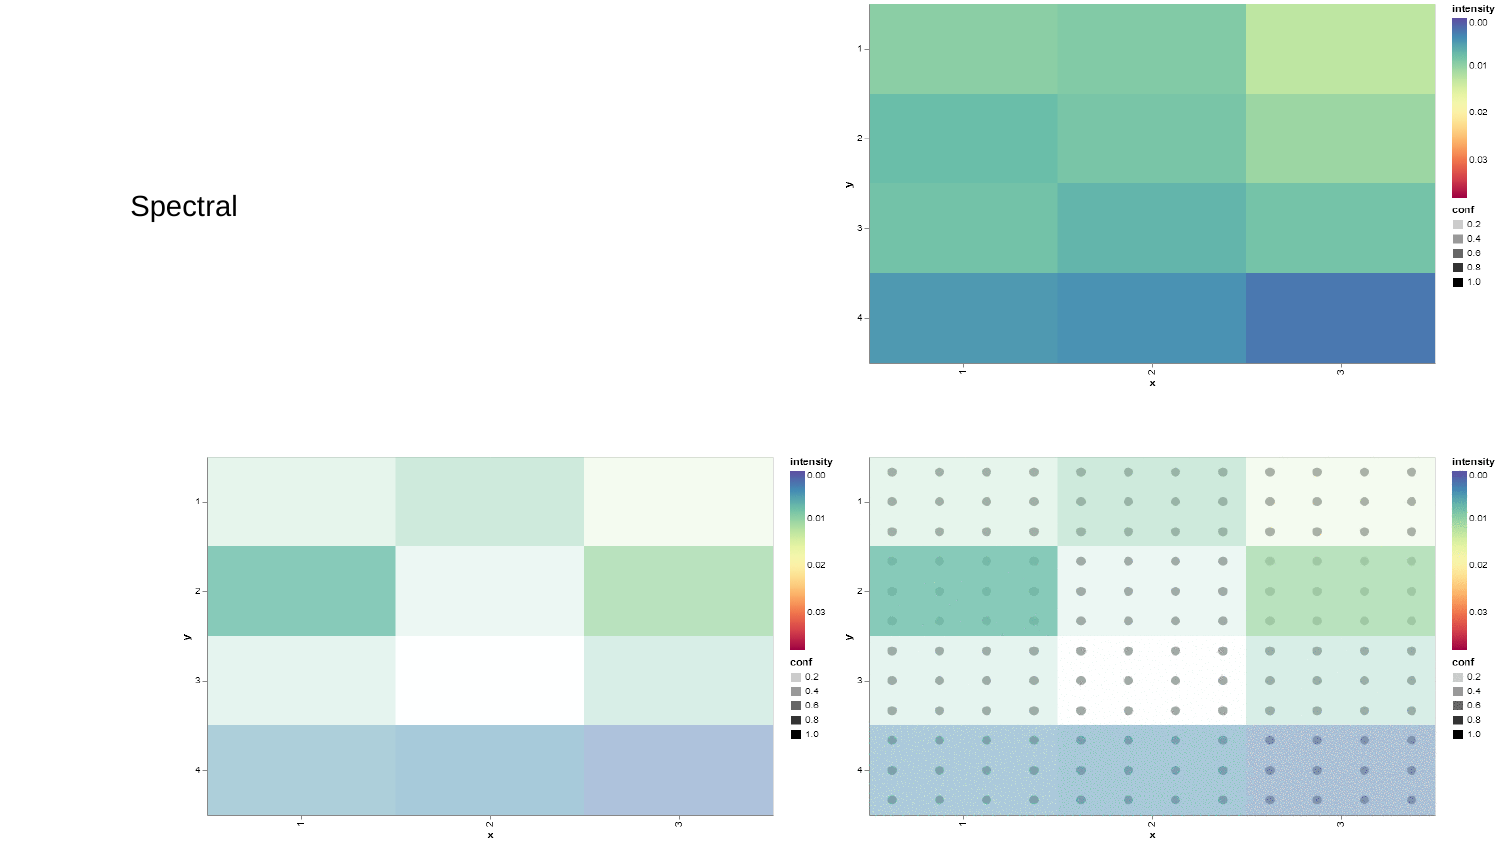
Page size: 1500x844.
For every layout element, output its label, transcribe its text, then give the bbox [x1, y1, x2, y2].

picture [837, 0, 1500, 392]
picture [175, 452, 1500, 844]
text_box Spectral [115, 172, 832, 285]
